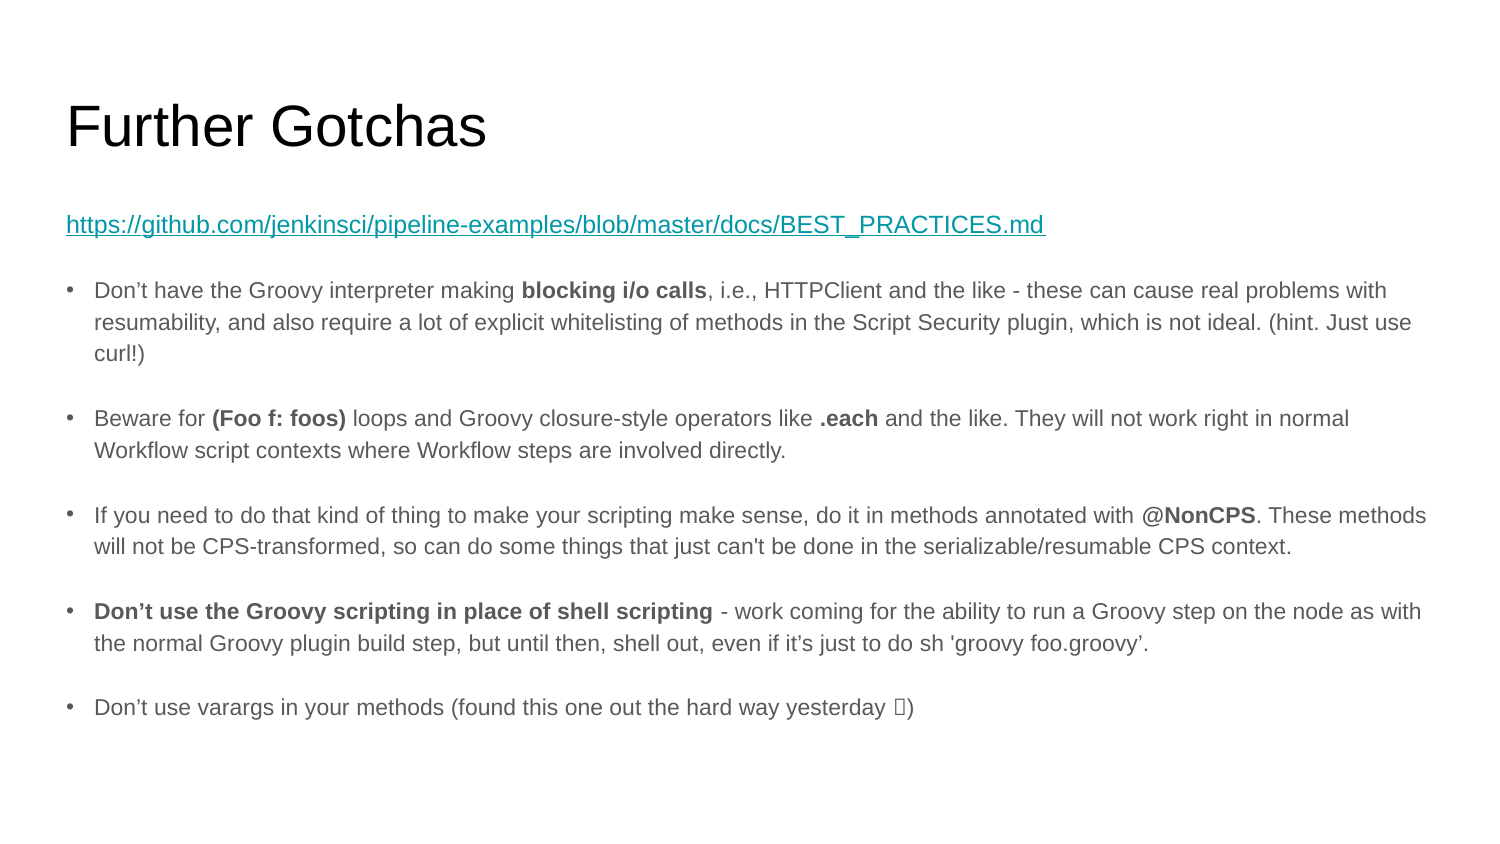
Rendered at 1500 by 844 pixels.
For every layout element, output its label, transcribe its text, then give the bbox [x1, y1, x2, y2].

title Further Gotchas [51, 72, 1449, 167]
list https://github.com/jenkinsci/pipeline-examples/blob/master/docs/BEST_PRACTICES.md Don’t have the Groovy interpreter making blocking i/o calls, i.e., HTTPClient and the like - these can cause real problems with resumability, and also require a lot of explicit whitelisting of methods in the Script Security plugin, which is not ideal. (hint. Just use curl!) Beware for (Foo f: foos) loops and Groovy closure-style operators like .each and the like. They will not work right in normal Workflow script contexts where Workflow steps are involved directly. If you need to do that kind of thing to make your scripting make sense, do it in methods annotated with @NonCPS. These methods will not be CPS-transformed, so can do some things that just can't be done in the serializable/resumable CPS context. Don’t use the Groovy scripting in place of shell scripting - work coming for the ability to run a Groovy step on the node as with the normal Groovy plugin build step, but until then, shell out, even if it’s just to do sh 'groovy foo.groovy’. Don’t use varargs in your methods (found this one out the hard way yesterday ) [51, 189, 1449, 750]
